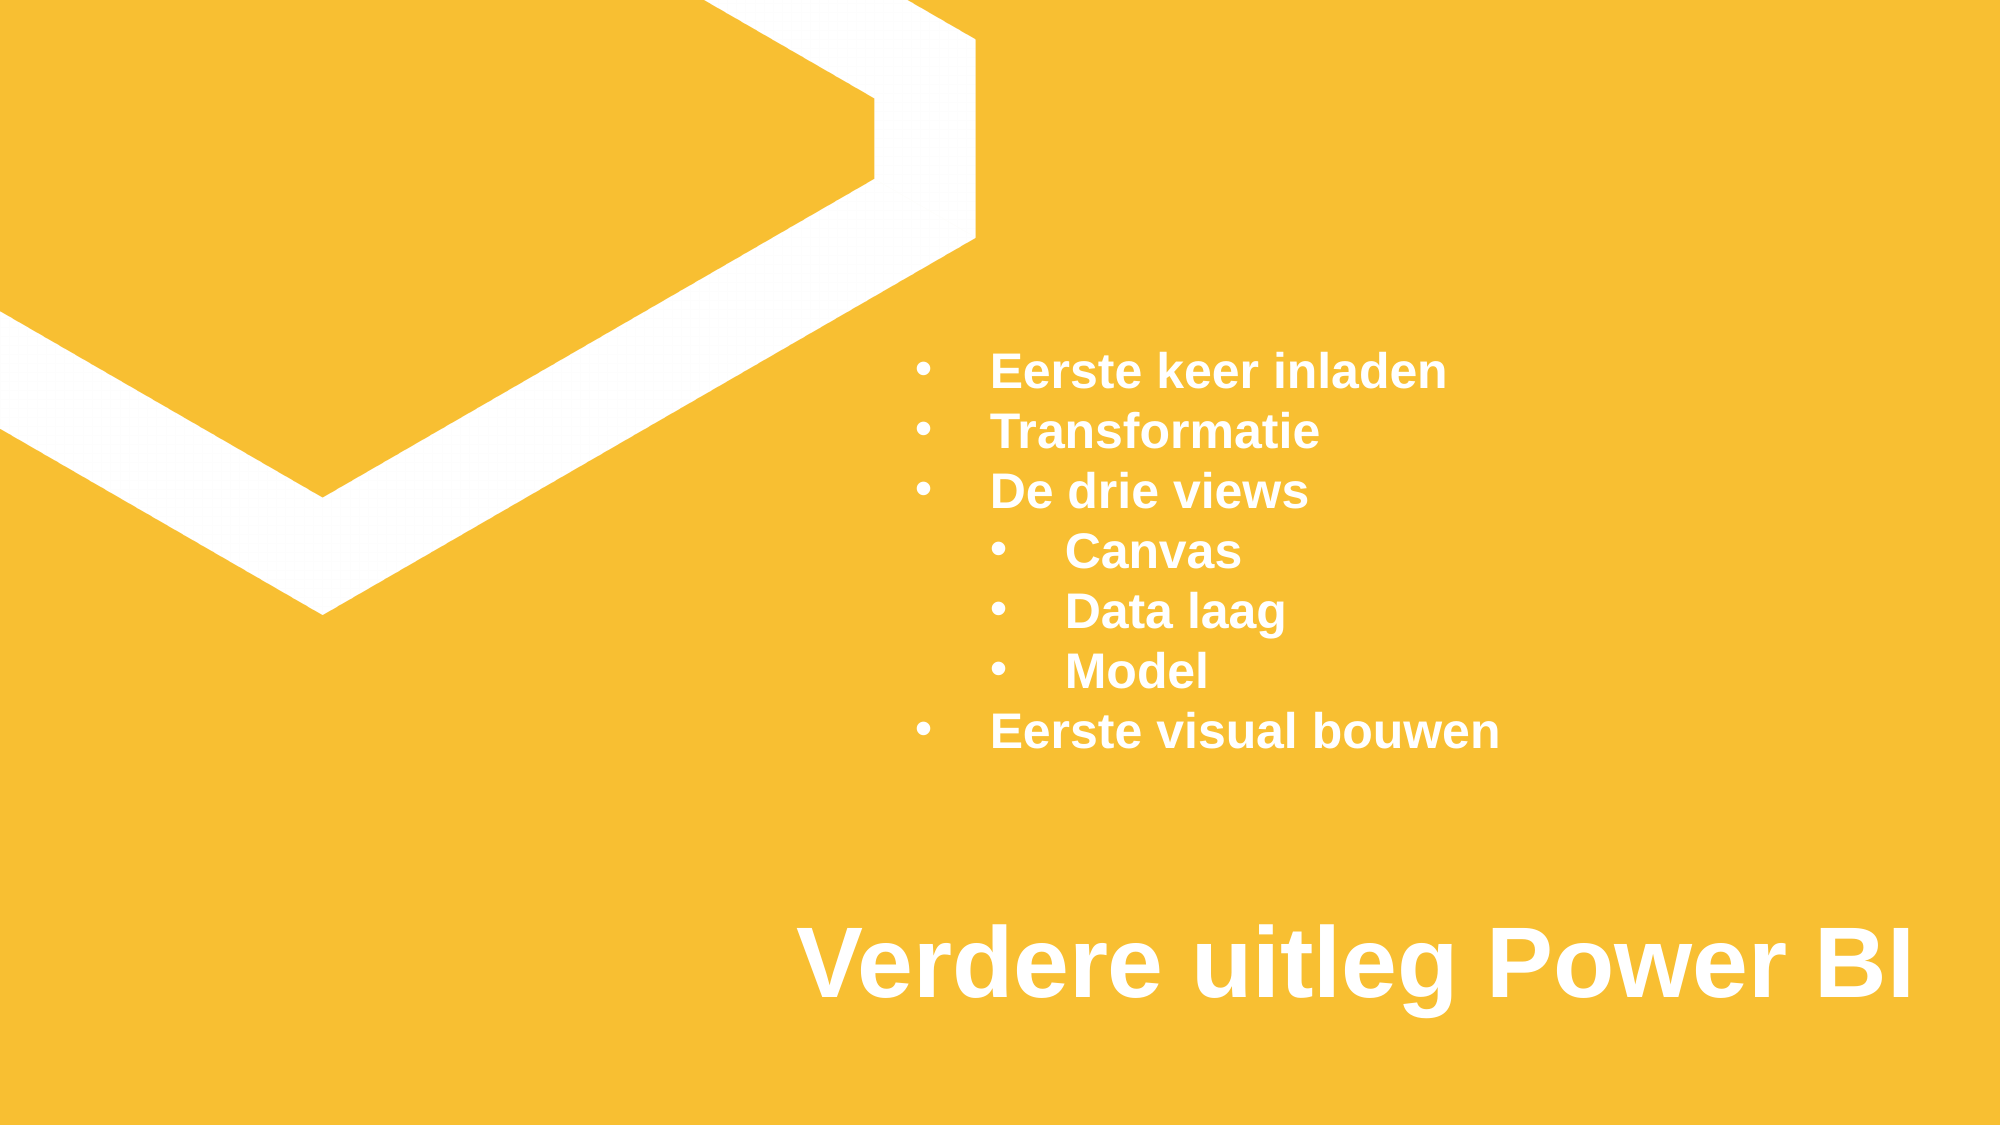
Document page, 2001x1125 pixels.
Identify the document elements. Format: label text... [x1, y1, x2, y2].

text_box Eerste keer inladen Transformatie De drie views Canvas Data laag Model Eerste visual bouwen [899, 330, 1916, 766]
picture [0, 0, 976, 615]
list Verdere uitleg Power BI [708, 867, 1931, 1068]
